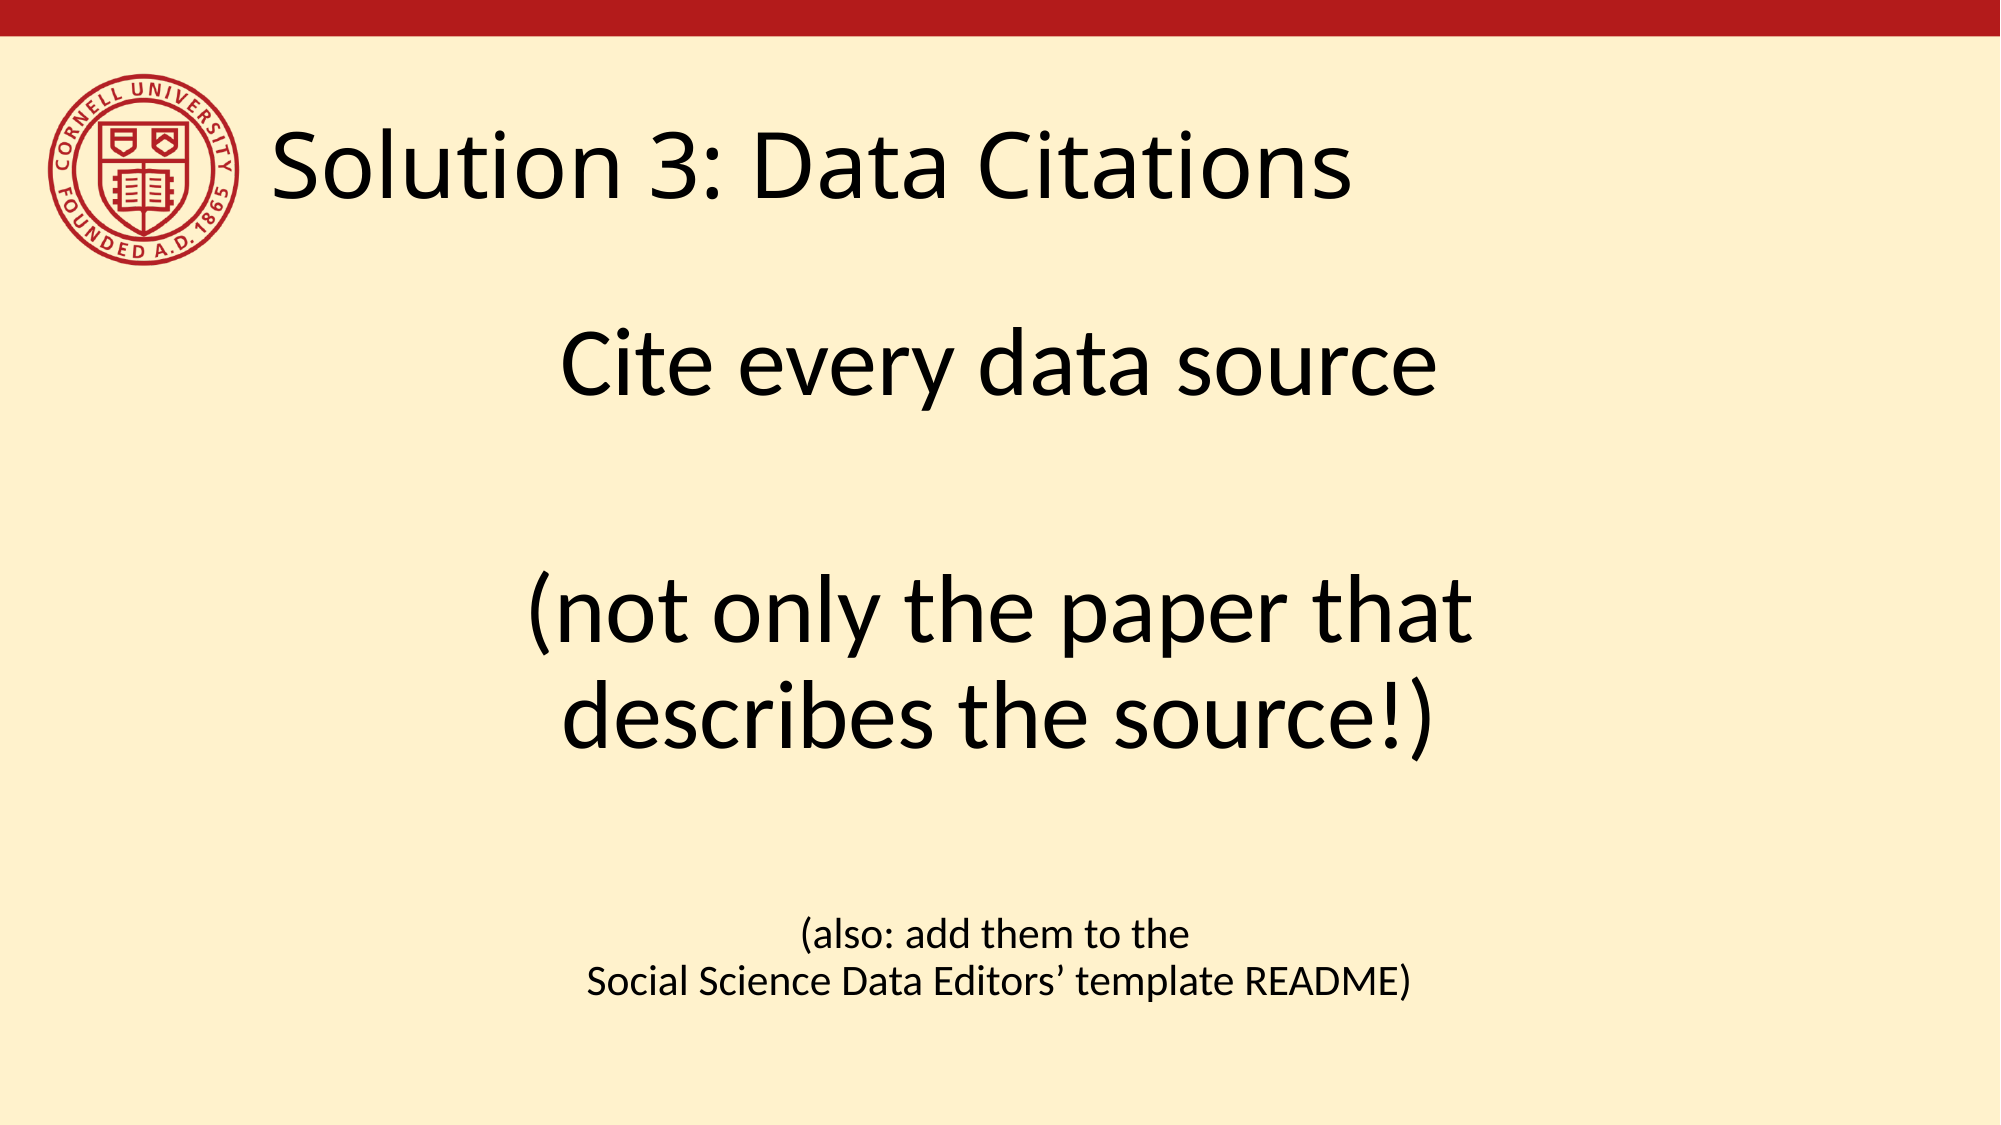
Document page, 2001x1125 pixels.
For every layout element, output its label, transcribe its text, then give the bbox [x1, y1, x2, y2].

list Cite every data source (not only the paper that describes the source!) (also: add them to the Social Science Data Editors’ template README) [353, 303, 1647, 1017]
picture [39, 65, 255, 274]
title Solution 3: Data Citations [255, 59, 1860, 278]
